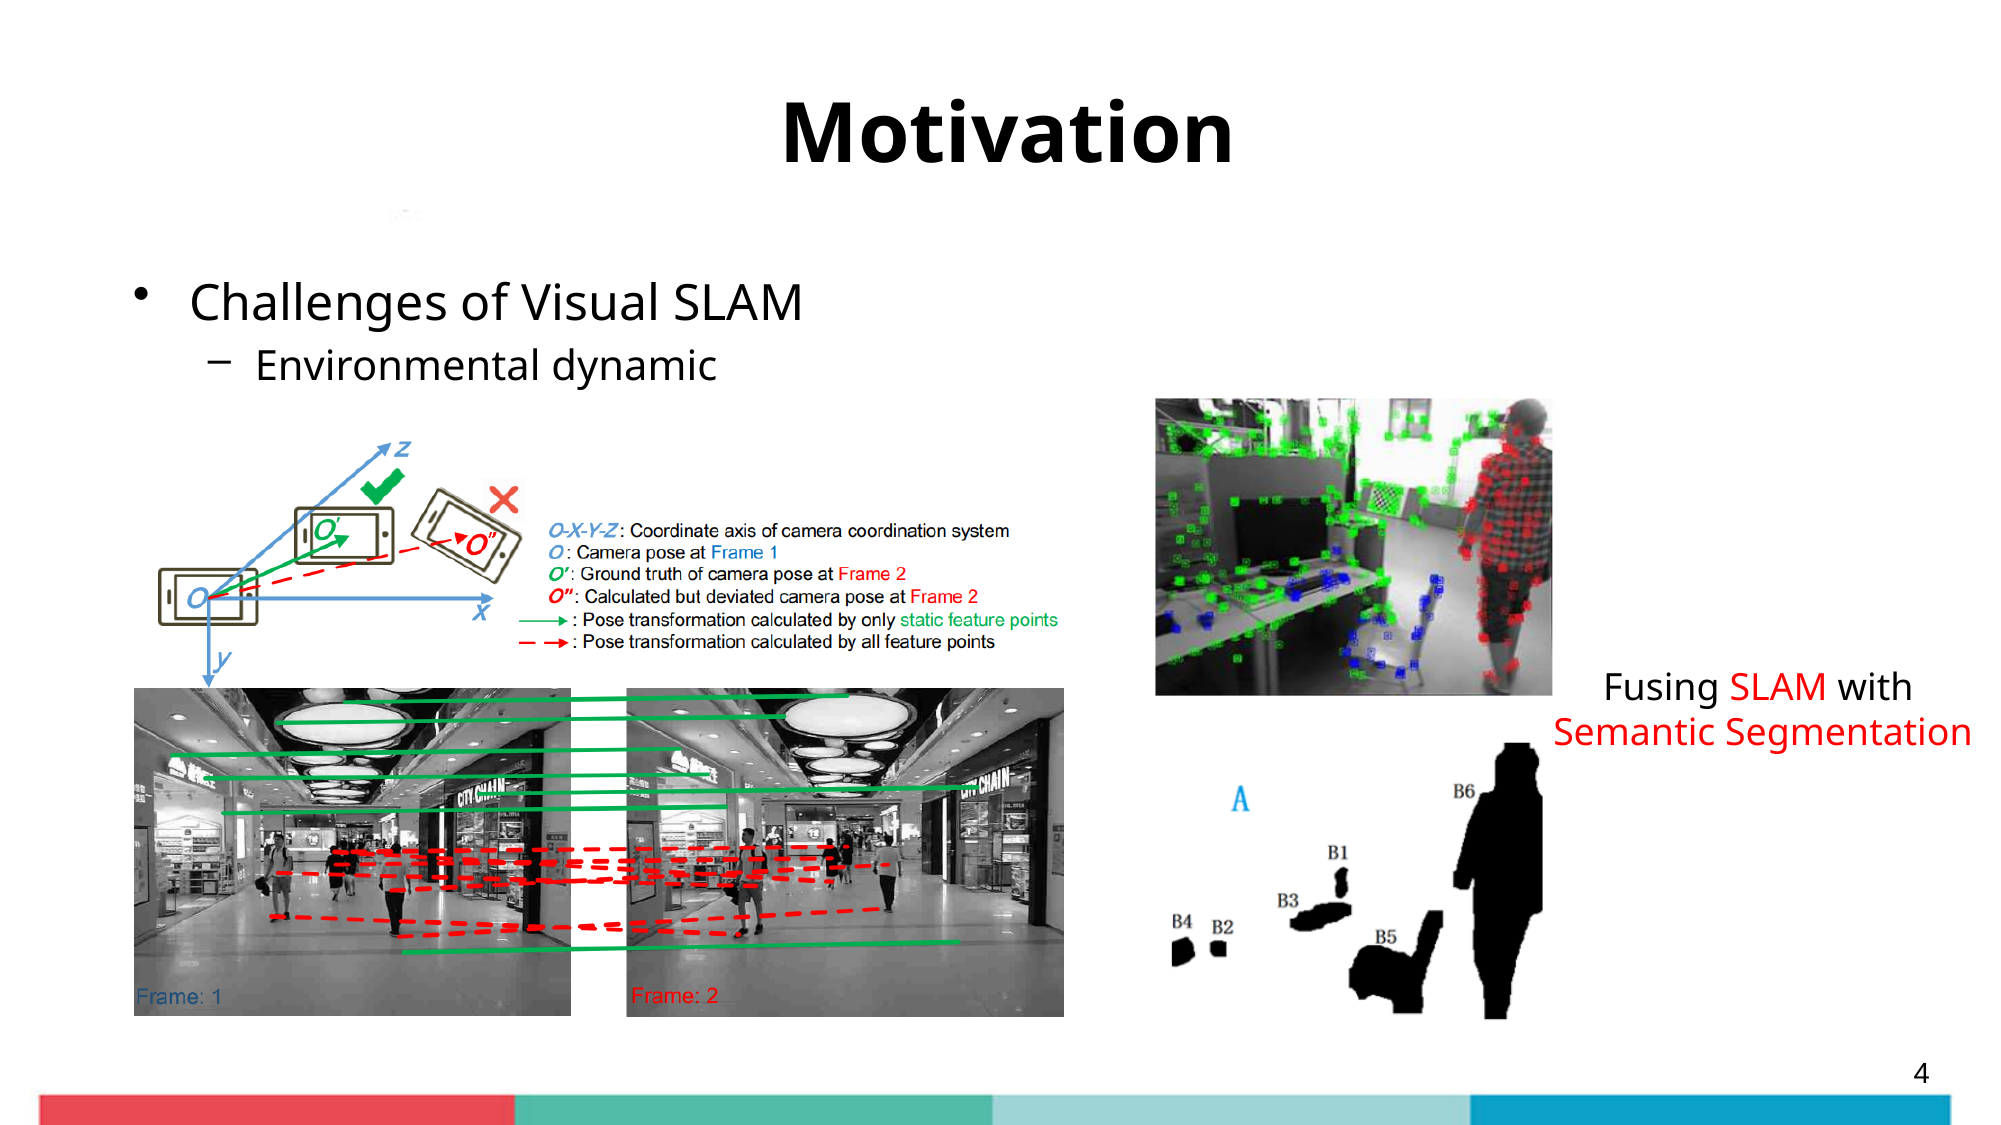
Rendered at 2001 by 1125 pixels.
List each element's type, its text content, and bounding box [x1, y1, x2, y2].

slide_number 4 [1478, 1046, 1945, 1125]
text_box Fusing SLAM with Semantic Segmentation [1584, 655, 1989, 761]
list Challenges of Visual SLAM Environmental dynamic [117, 262, 1898, 1012]
picture [0, 0, 2001, 1125]
title Motivation [116, 45, 1900, 213]
